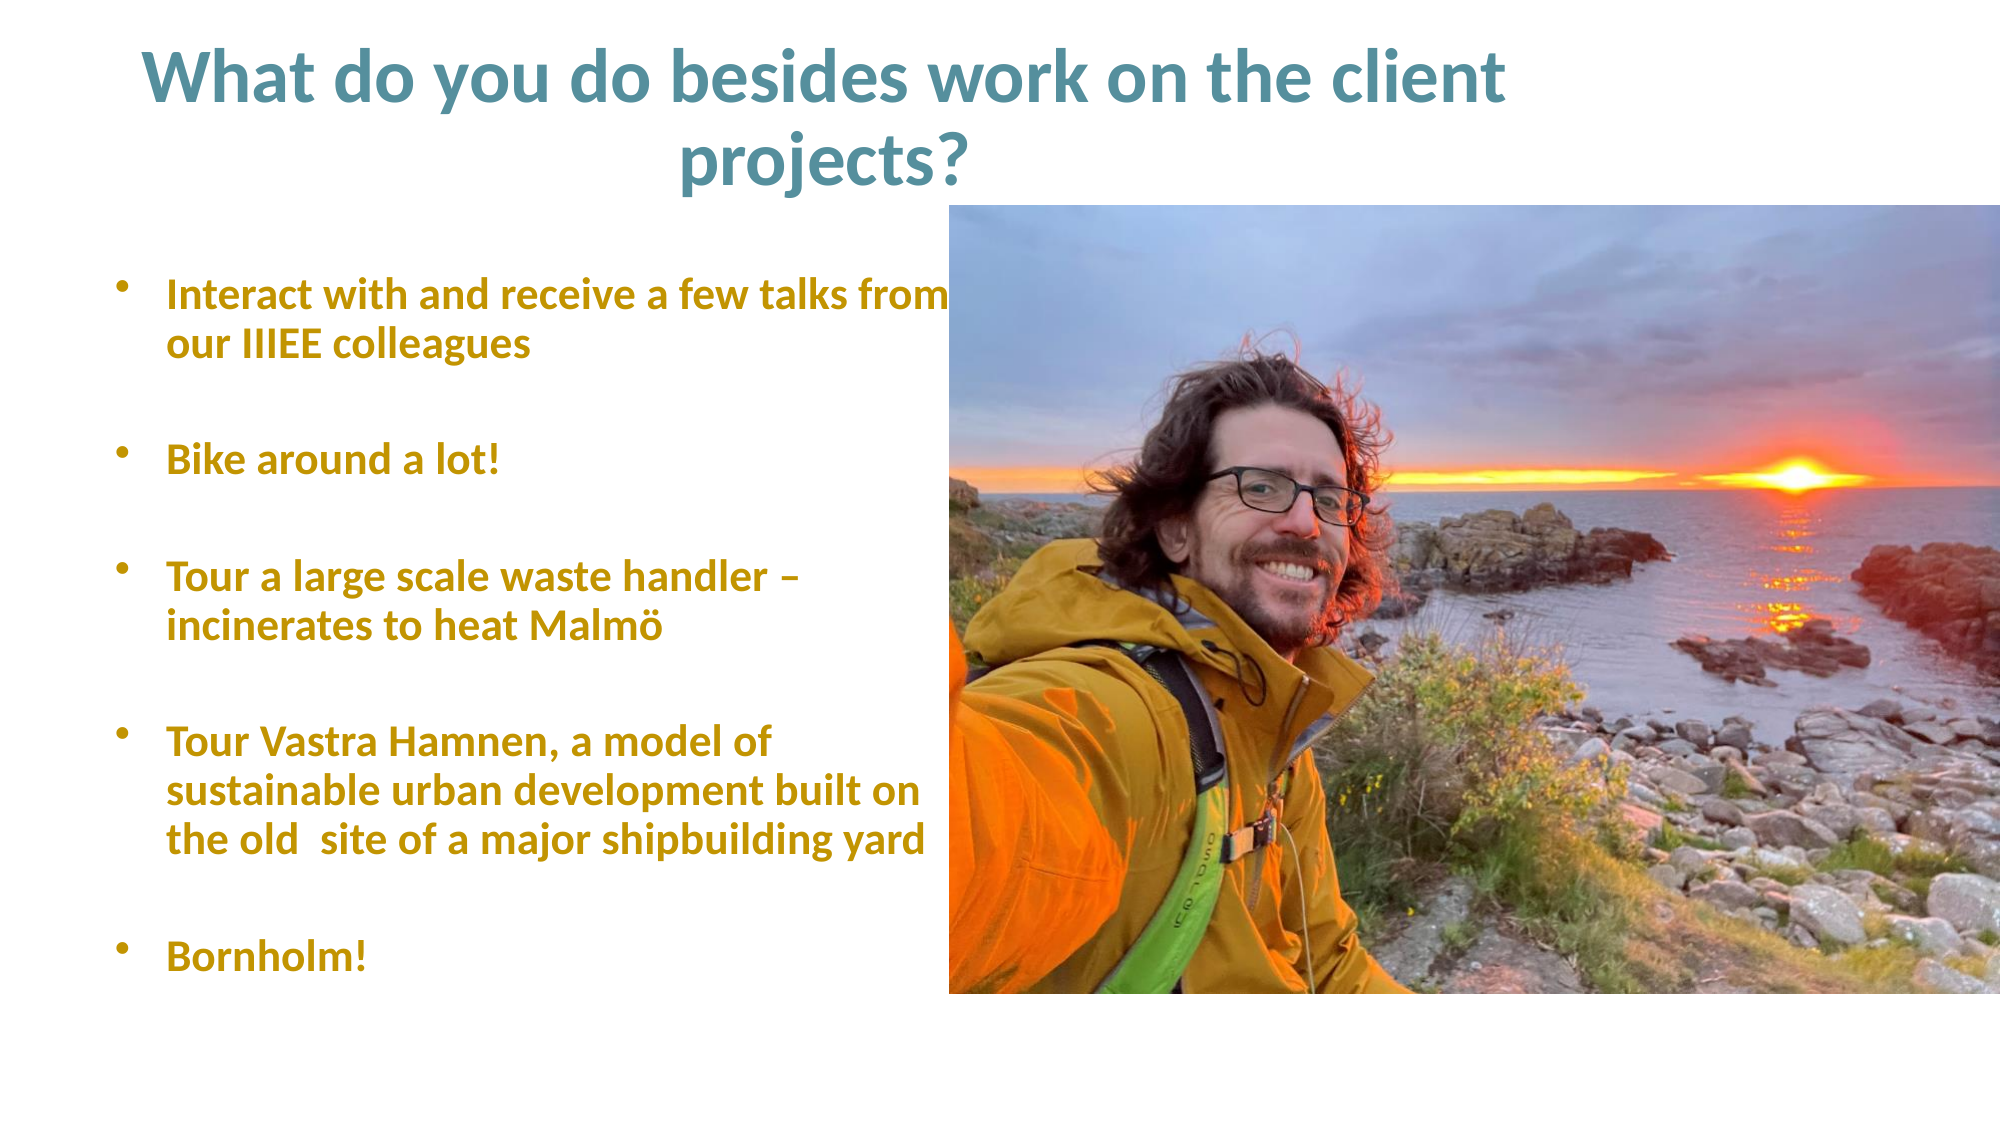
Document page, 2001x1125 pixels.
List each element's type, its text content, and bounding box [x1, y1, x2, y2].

title What do you do besides work on the client projects? [99, 24, 1551, 213]
picture [949, 205, 2000, 994]
list Interact with and receive a few talks from our IIIEE colleagues Bike around a lot! Tour a large scale waste handler – incinerates to heat Malmö Tour Vastra Hamnen, a model of sustainable urban development built on the old site of a major shipbuilding yard Bornholm! [99, 262, 984, 1006]
